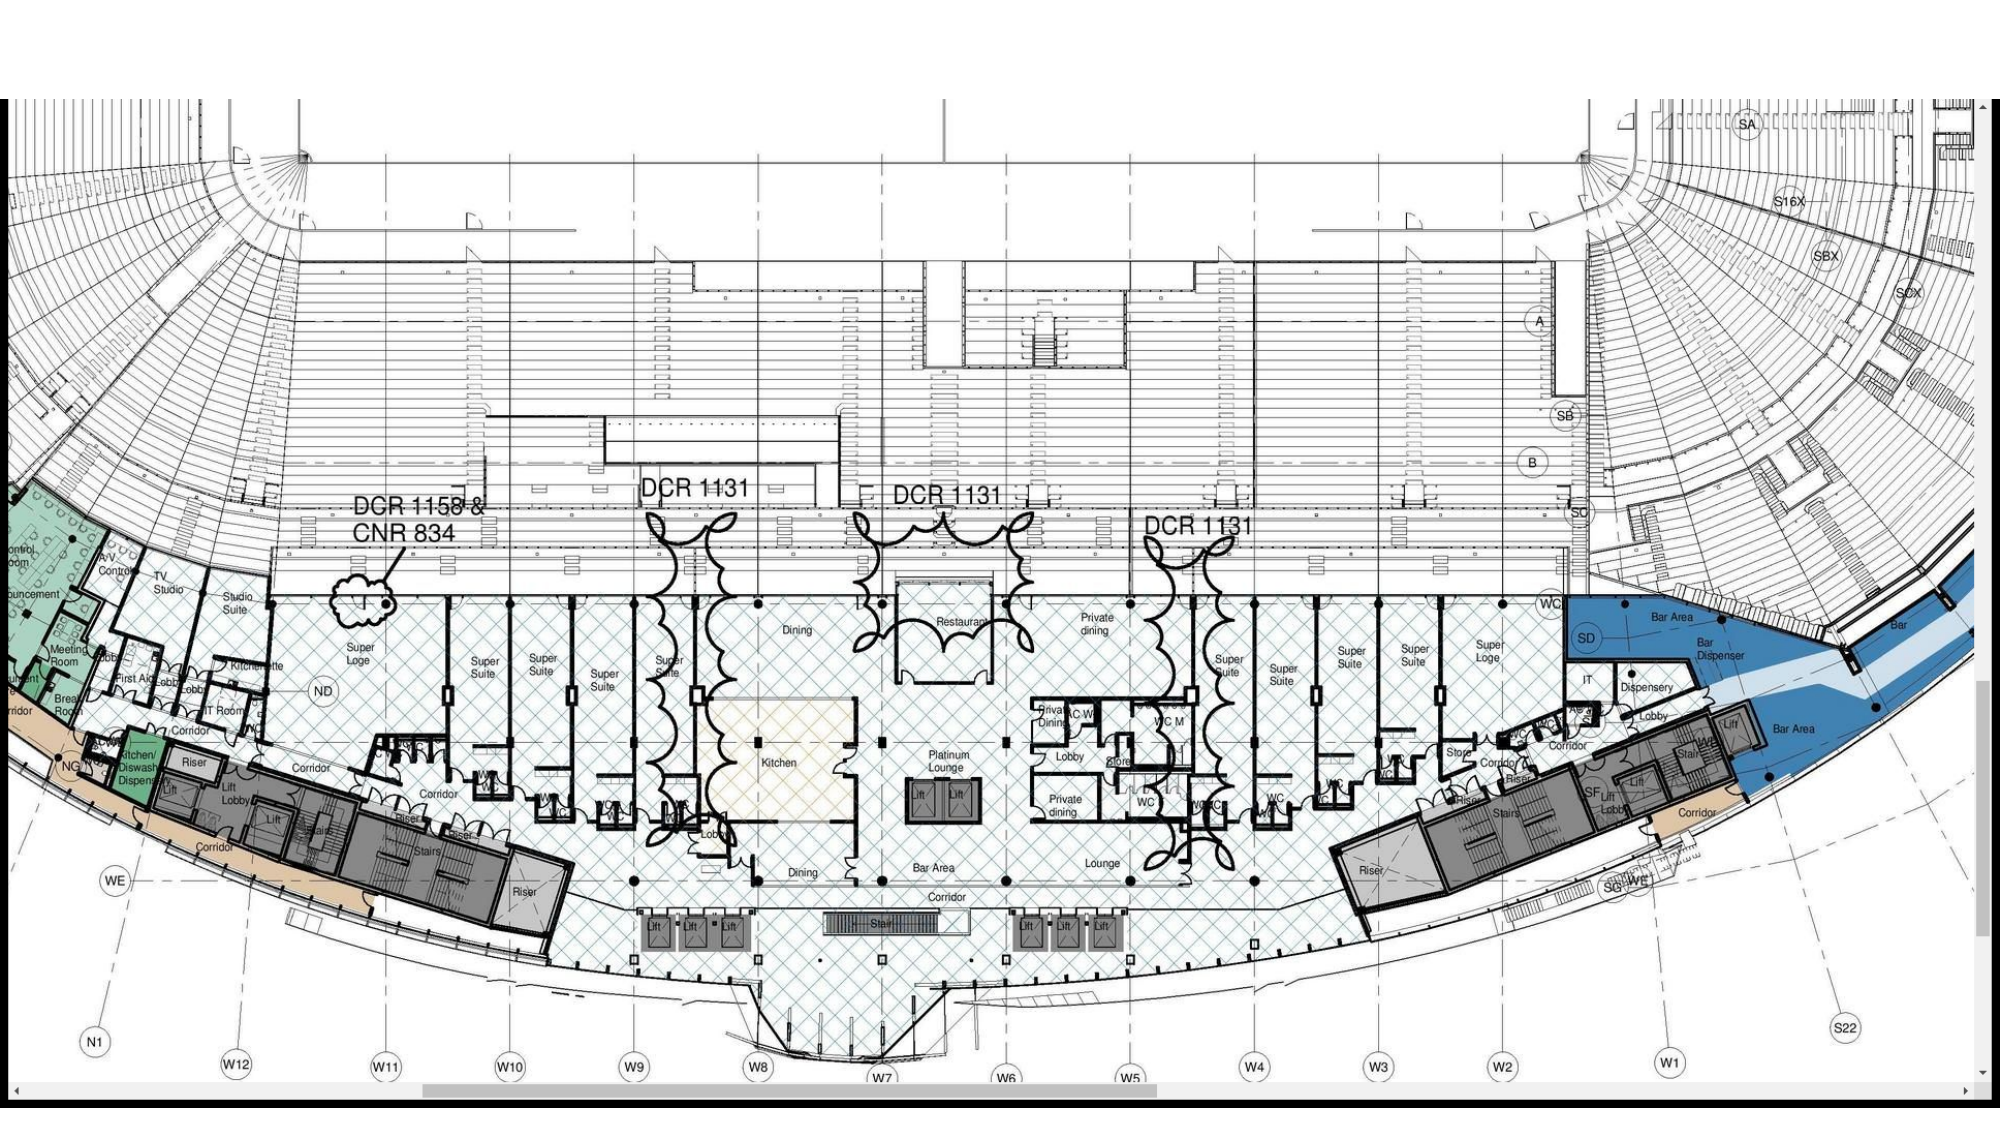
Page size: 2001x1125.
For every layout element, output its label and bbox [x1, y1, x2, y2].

picture [0, 99, 2000, 1108]
